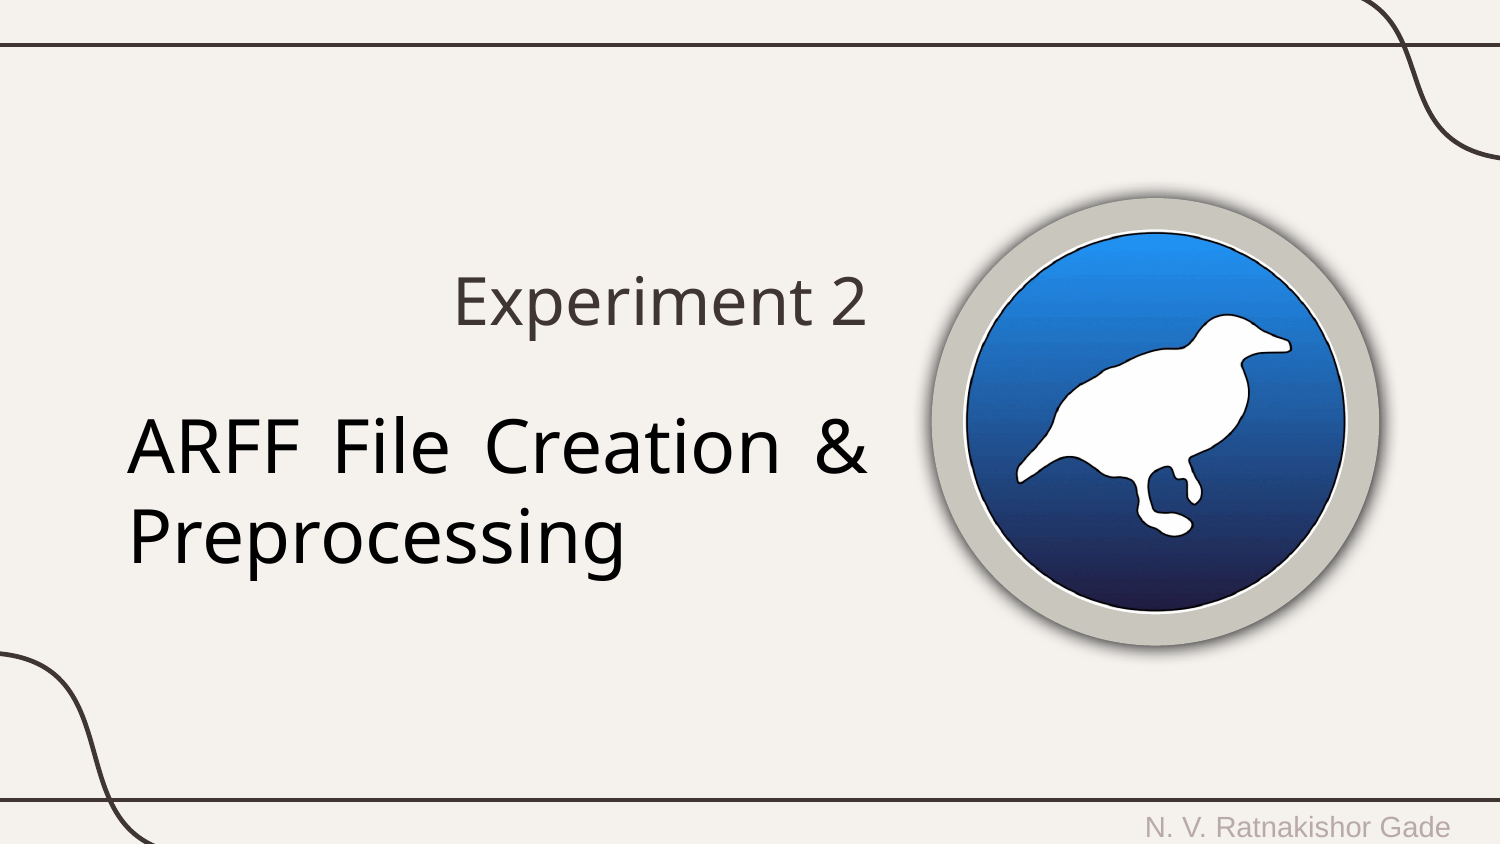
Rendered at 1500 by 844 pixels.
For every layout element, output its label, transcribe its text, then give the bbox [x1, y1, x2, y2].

title ARFF File Creation & Preprocessing [112, 383, 885, 517]
picture [947, 213, 1364, 631]
title Experiment 2 [397, 243, 885, 404]
